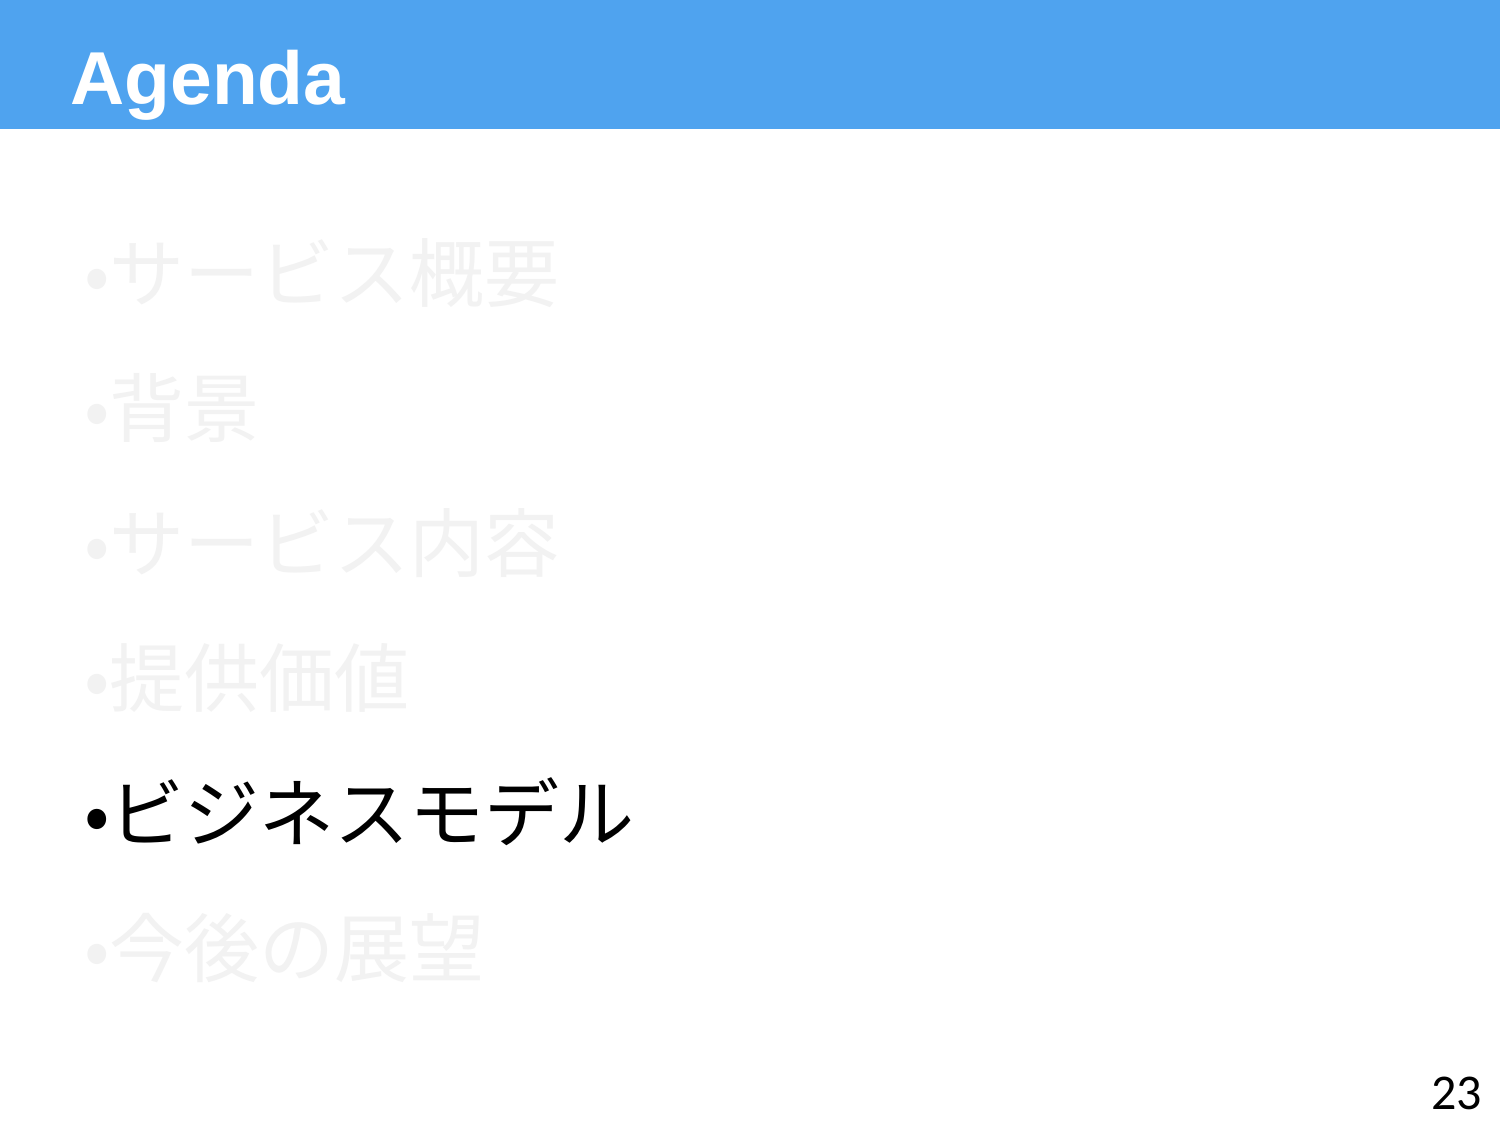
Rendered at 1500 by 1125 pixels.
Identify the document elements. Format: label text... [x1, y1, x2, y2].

text_box [0, 0, 1500, 129]
text_box ・サービス概要 ・背景 ・サービス内容 ・提供価値 ・ビジネスモデル ・今後の展望 [69, 174, 650, 999]
slide_number 23 [1159, 1059, 1497, 1120]
text_box Agenda [55, 22, 361, 127]
